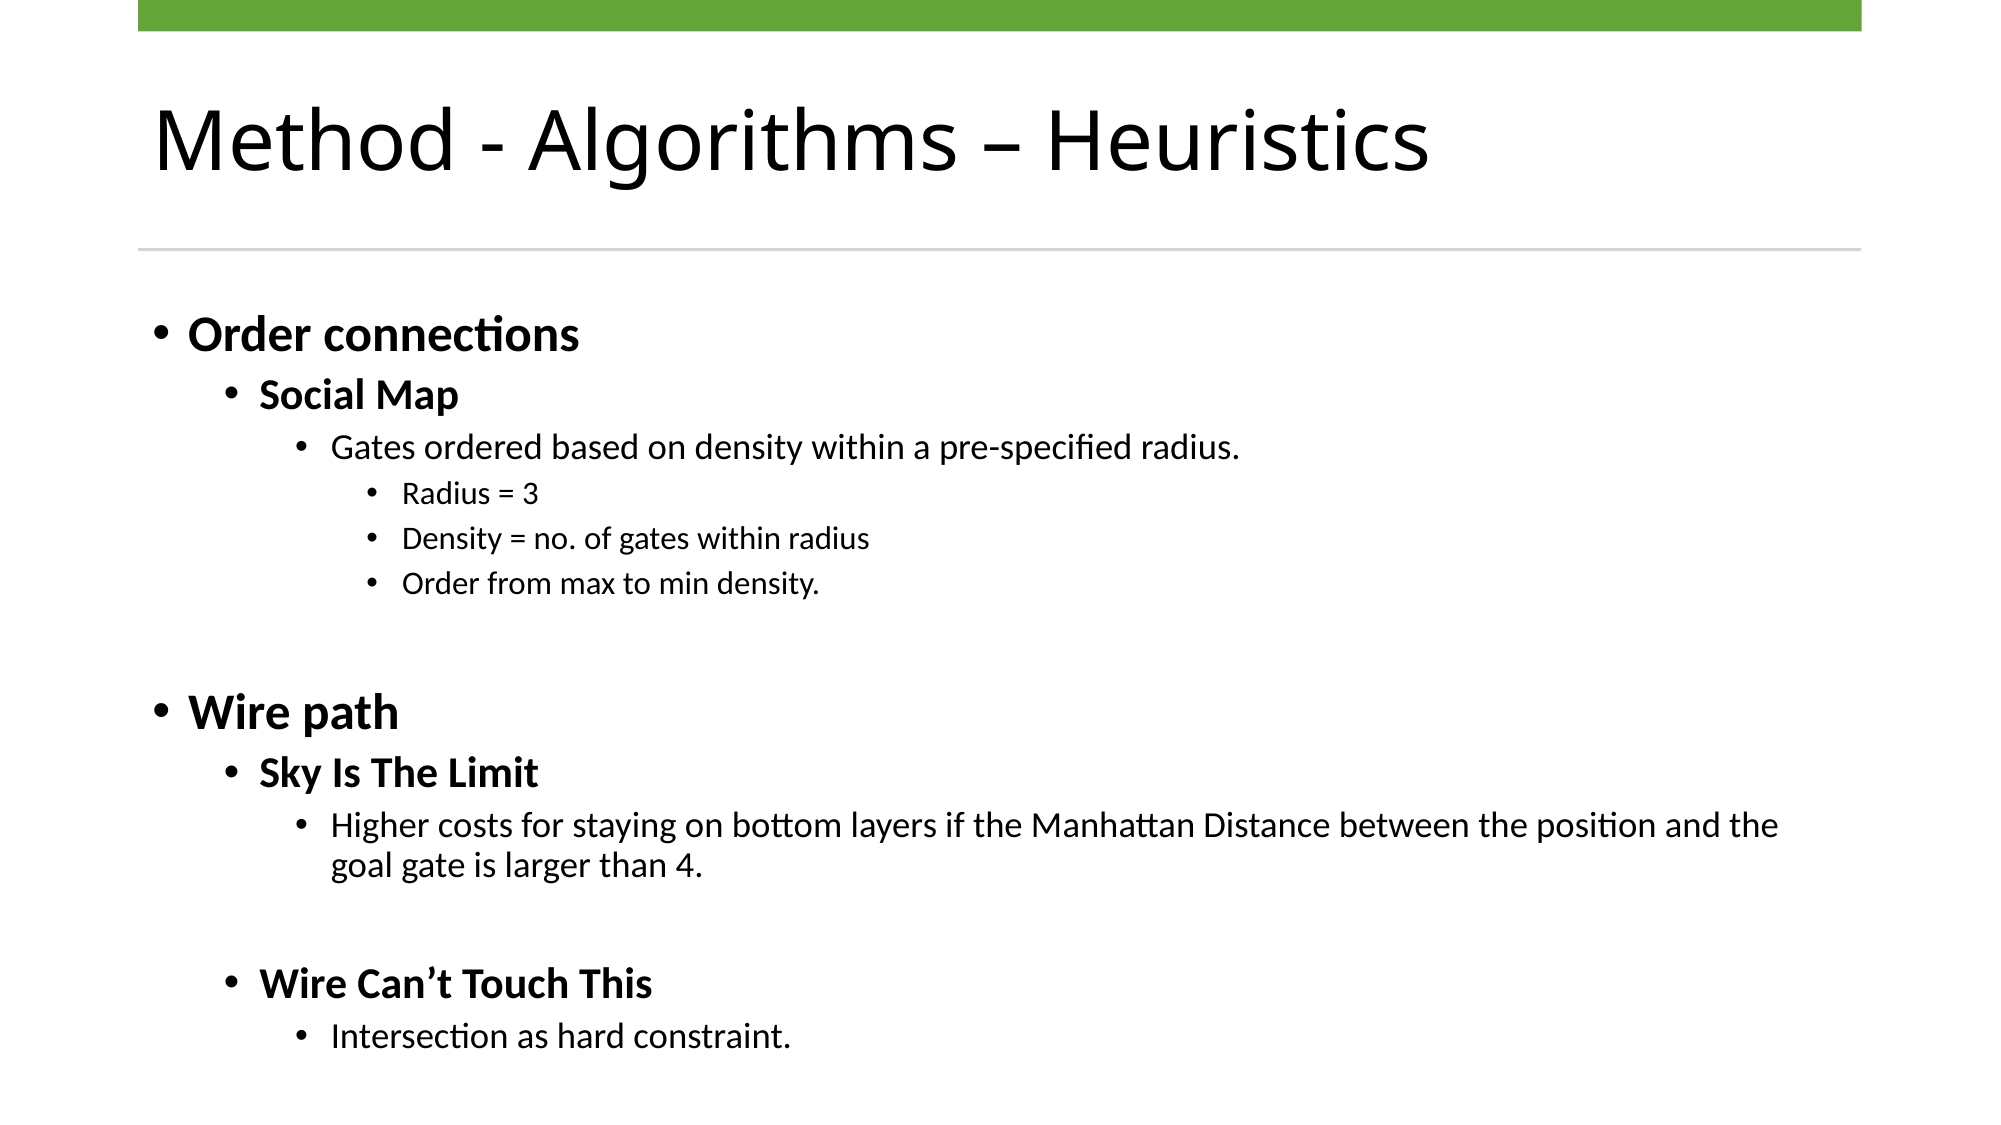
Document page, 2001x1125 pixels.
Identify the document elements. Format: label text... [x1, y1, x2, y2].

text_box [137, 247, 1863, 252]
title Method - Algorithms – Heuristics [138, 54, 1862, 232]
list Order connections Social Map Gates ordered based on density within a pre-specified radius. Radius = 3 Density = no. of gates within radius Order from max to min density. Wire path Sky Is The Limit Higher costs for staying on bottom layers if the Manhattan Distance between the position and the goal gate is larger than 4. Wire Can’t Touch This Intersection as hard constraint. [137, 299, 1863, 1066]
text_box [137, 0, 1863, 32]
